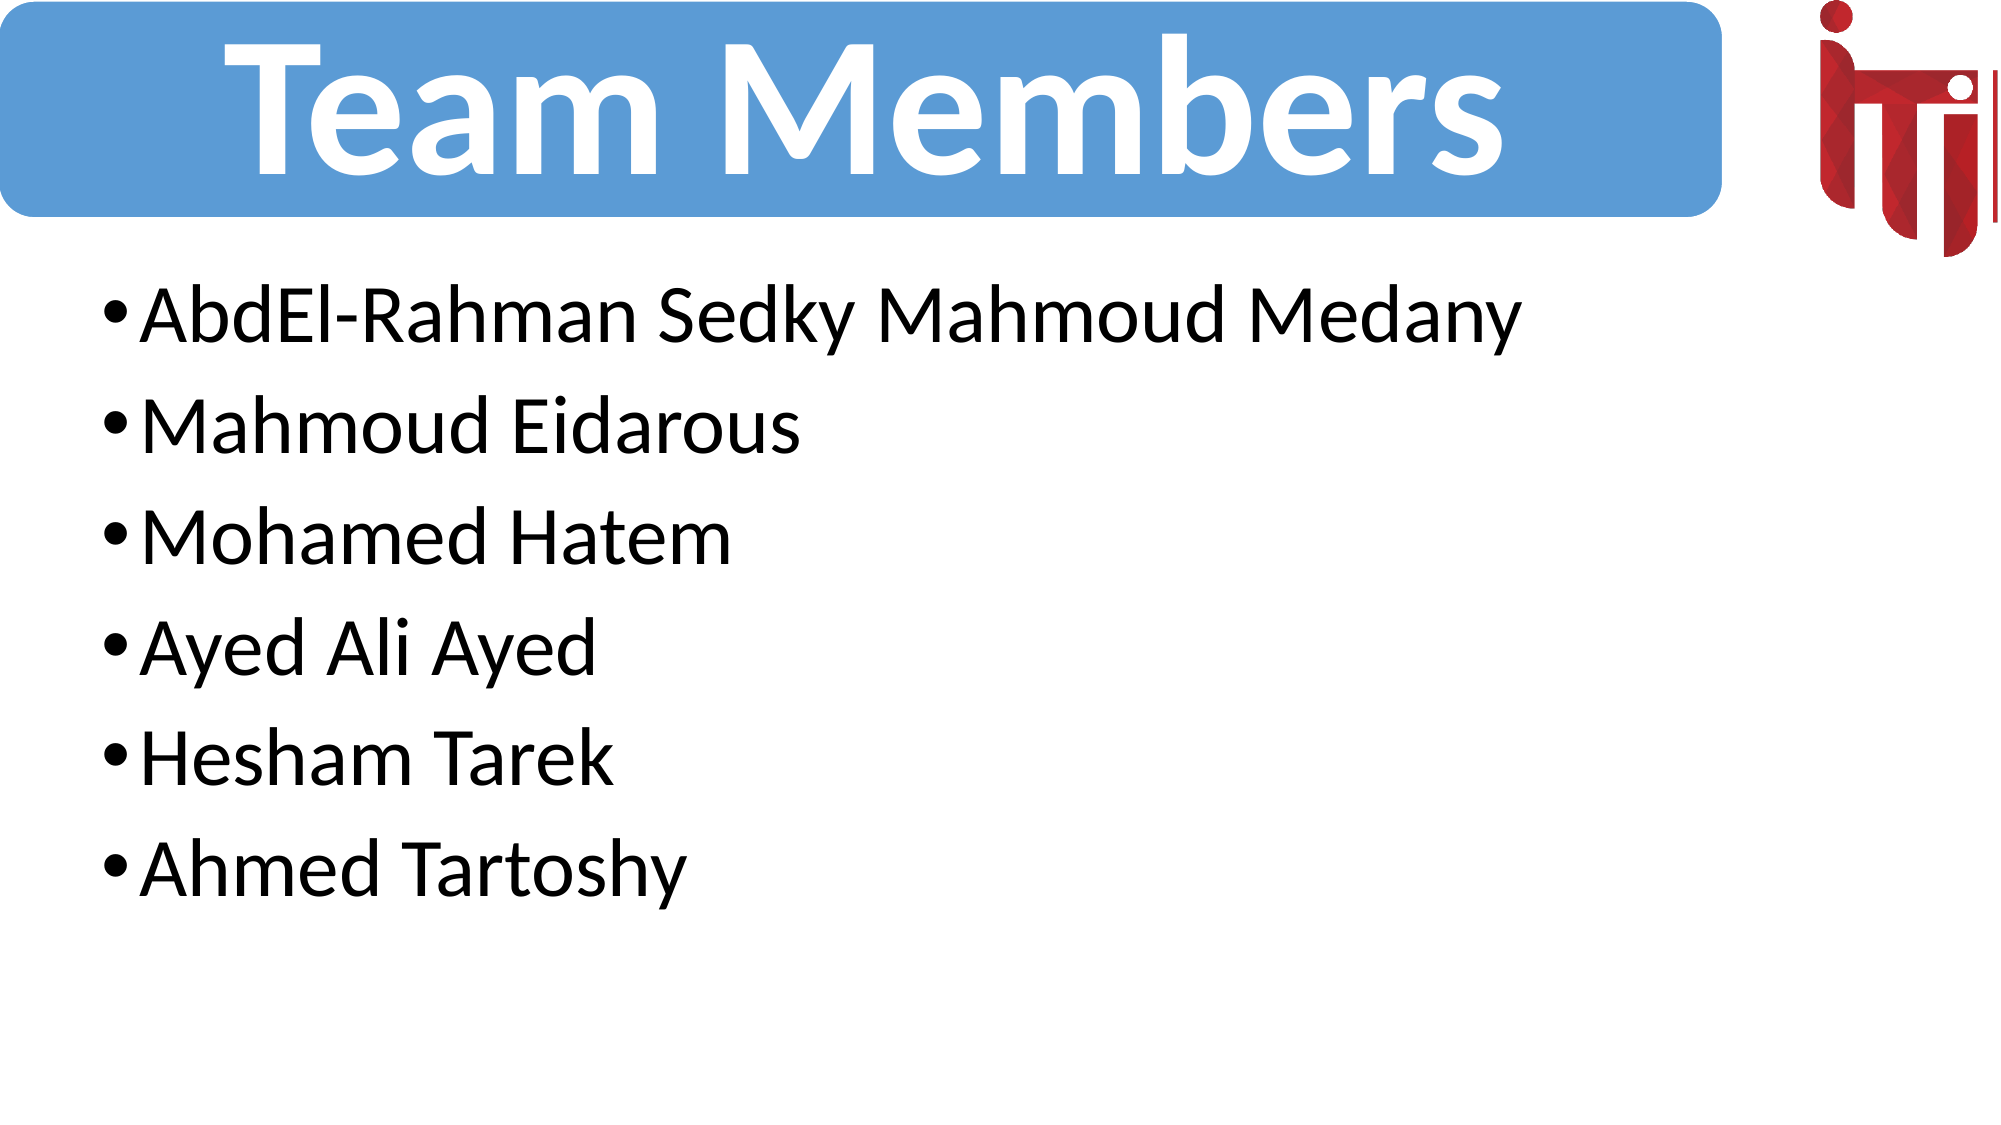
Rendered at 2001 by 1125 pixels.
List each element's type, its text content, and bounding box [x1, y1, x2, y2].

list AbdEl-Rahman Sedky Mahmoud Medany Mahmoud Eidarous Mohamed Hatem Ayed Ali Ayed Hesham Tarek Ahmed Tartoshy [86, 263, 1812, 978]
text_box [0, 0, 1723, 219]
picture [1818, 0, 2000, 257]
